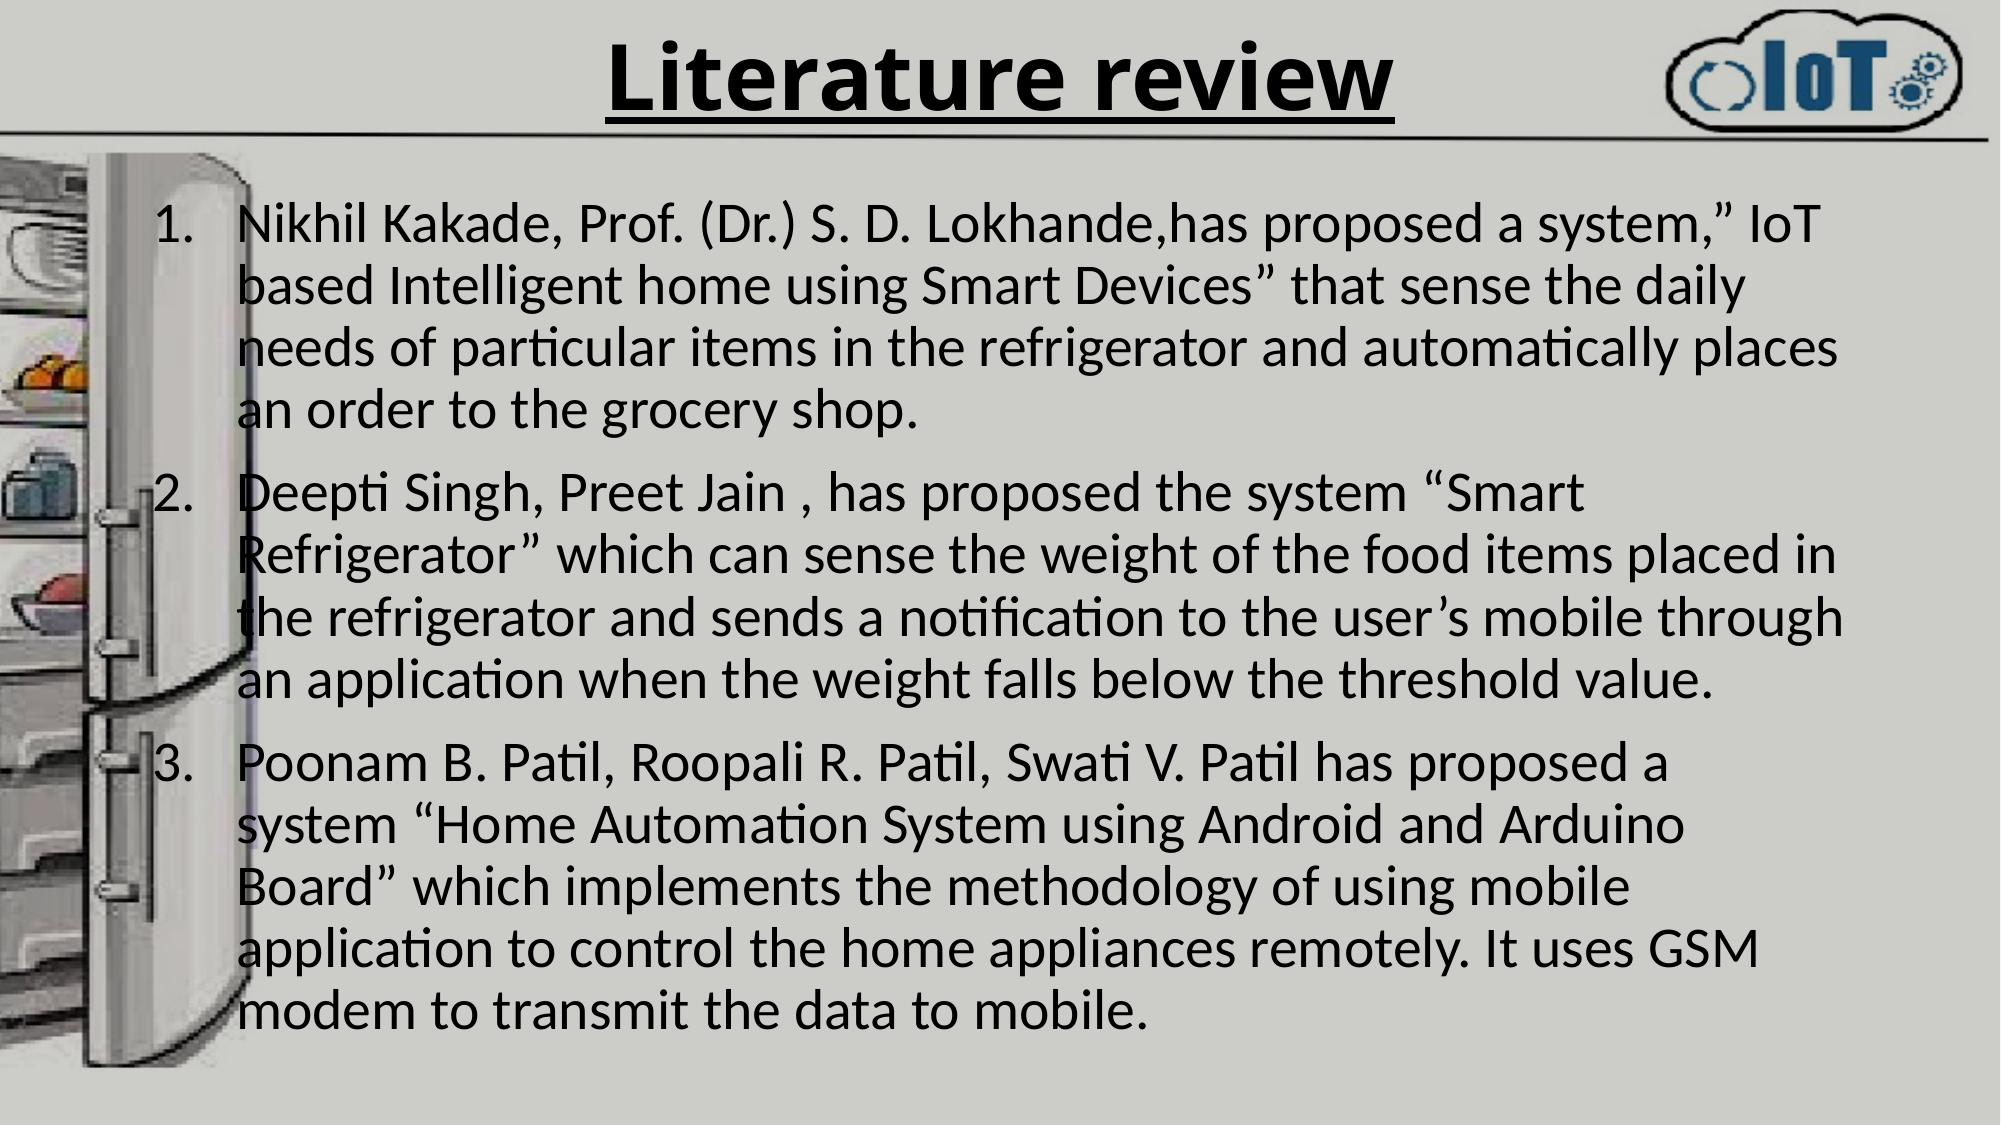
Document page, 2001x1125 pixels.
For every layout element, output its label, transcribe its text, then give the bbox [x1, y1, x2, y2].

title Literature review [137, 19, 1863, 143]
list Nikhil Kakade, Prof. (Dr.) S. D. Lokhande,has proposed a system,” IoT based Intelligent home using Smart Devices” that sense the daily needs of particular items in the refrigerator and automatically places an order to the grocery shop. Deepti Singh, Preet Jain , has proposed the system “Smart Refrigerator” which can sense the weight of the food items placed in the refrigerator and sends a notification to the user’s mobile through an application when the weight falls below the threshold value. Poonam B. Patil, Roopali R. Patil, Swati V. Patil has proposed a system “Home Automation System using Android and Arduino Board” which implements the methodology of using mobile application to control the home appliances remotely. It uses GSM modem to transmit the data to mobile. [137, 185, 1863, 1068]
picture [0, 0, 2001, 1125]
